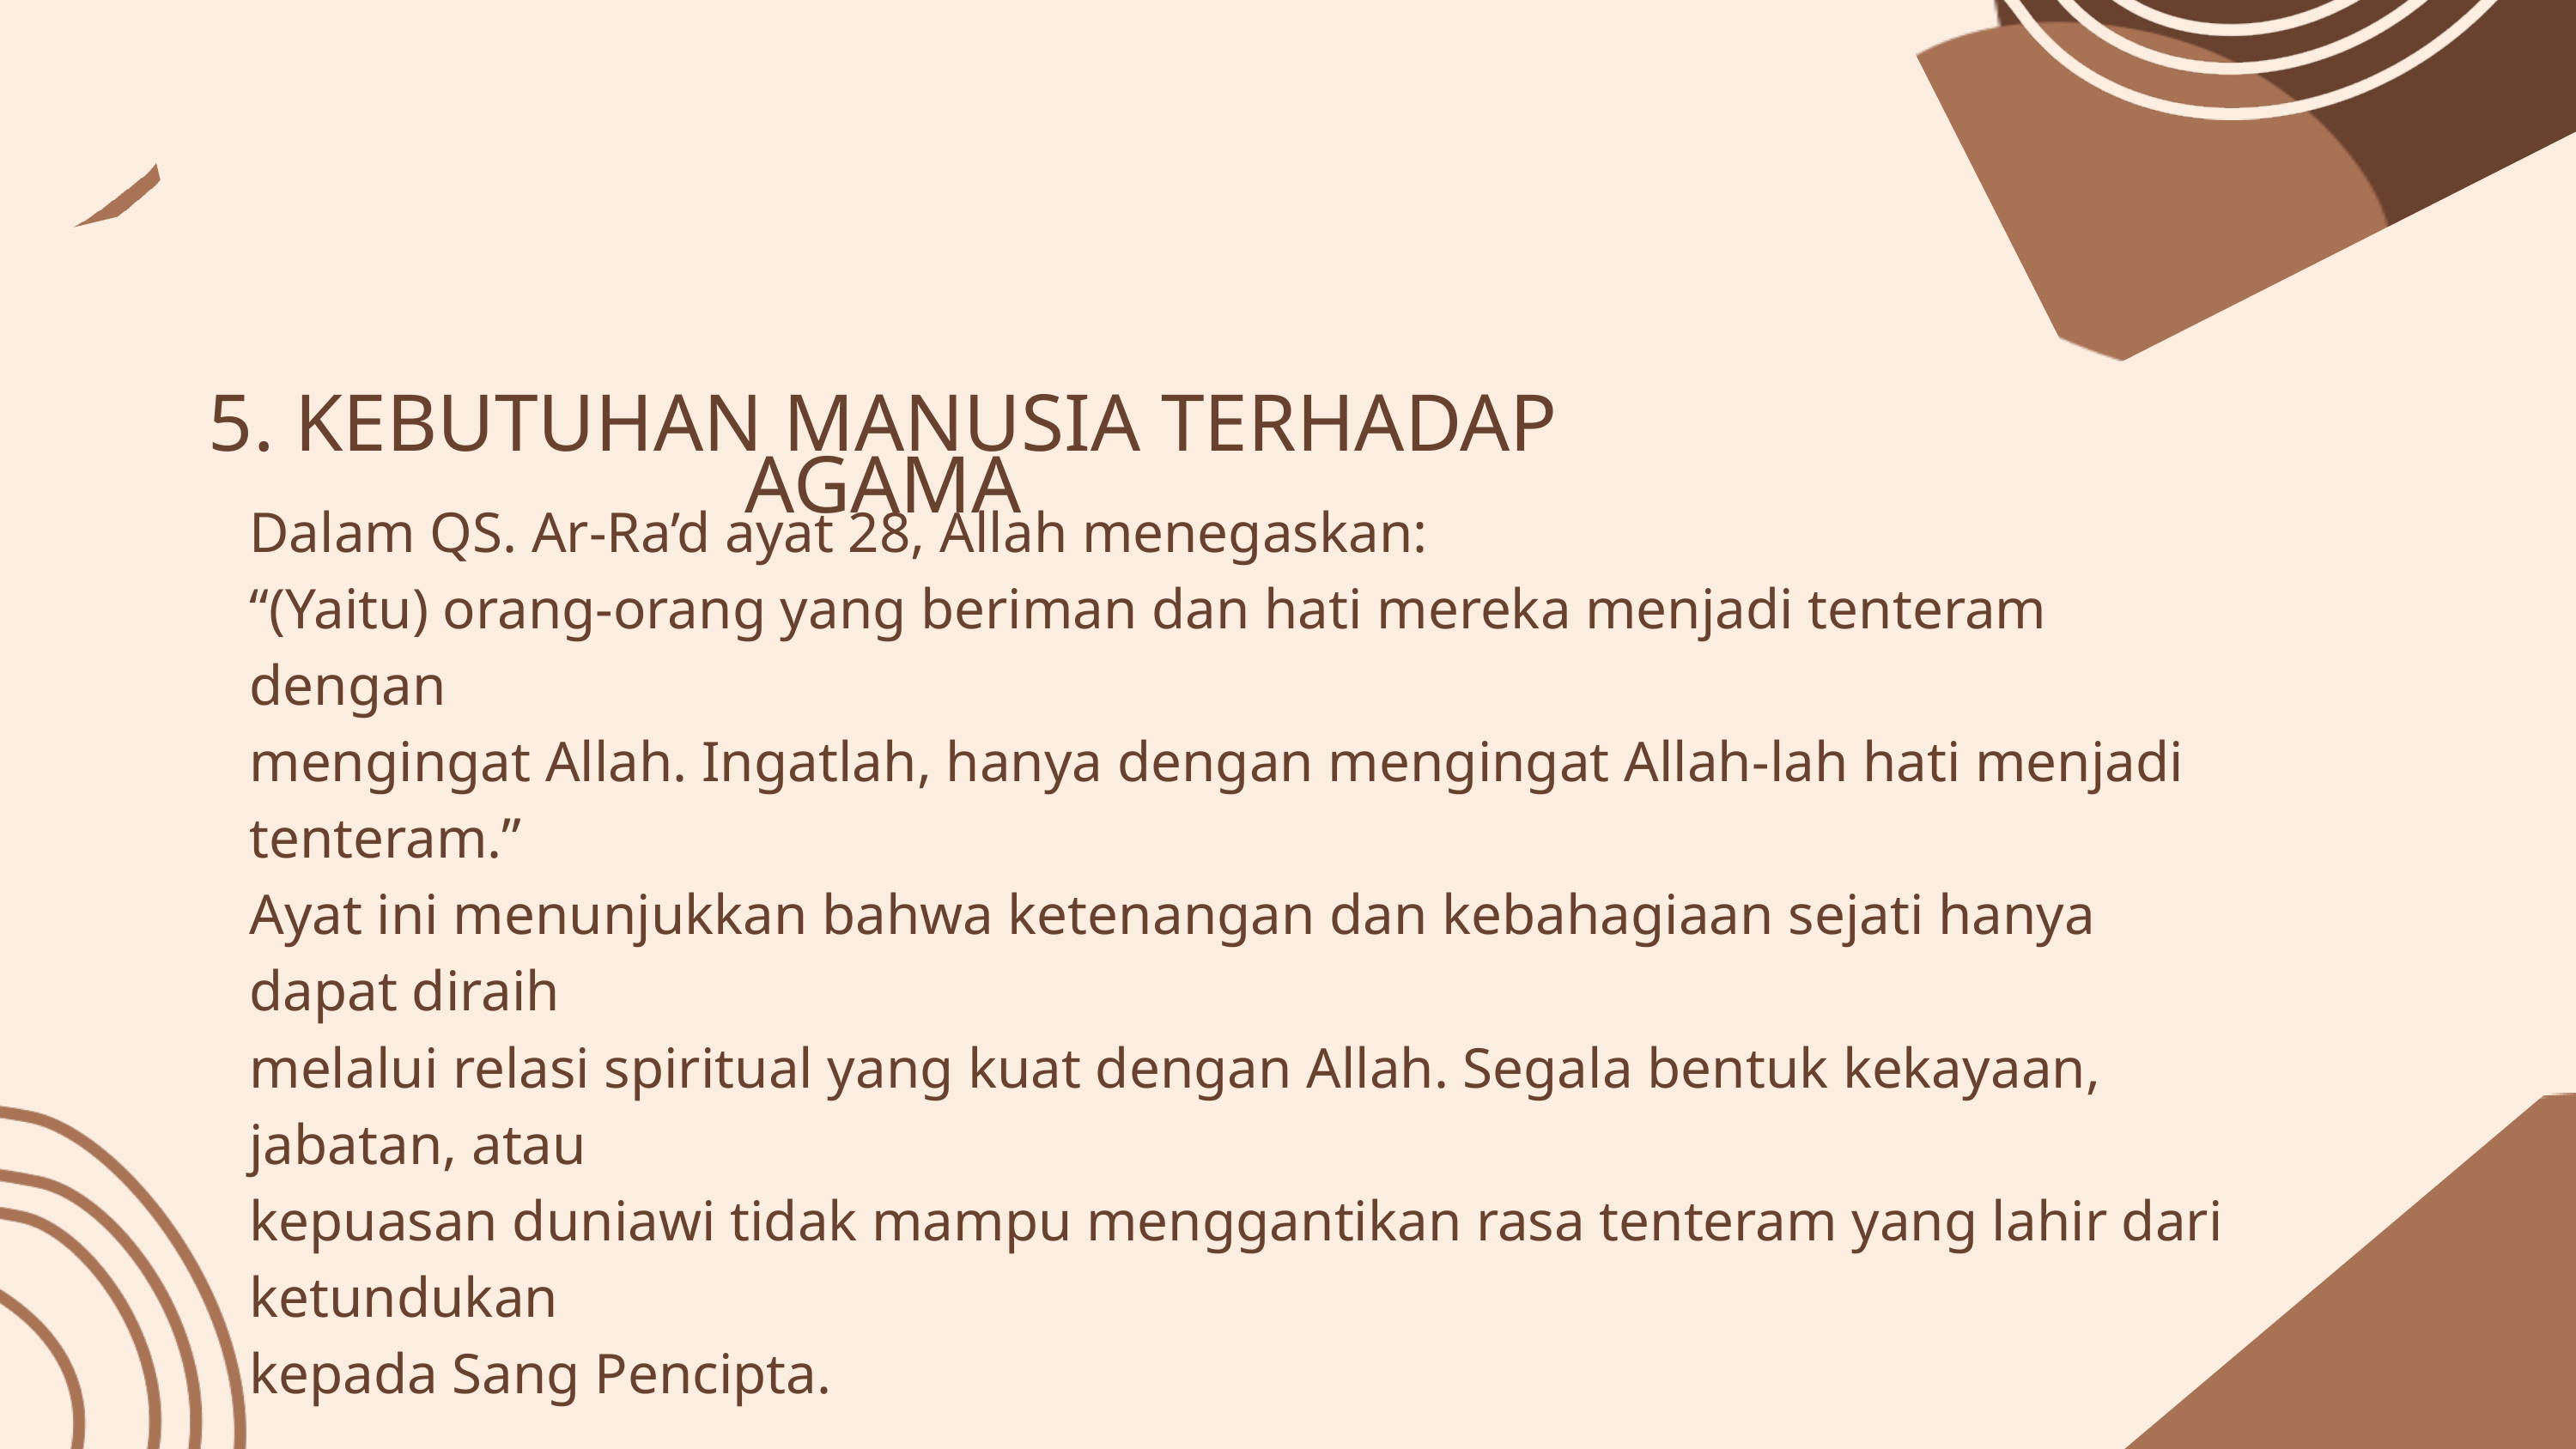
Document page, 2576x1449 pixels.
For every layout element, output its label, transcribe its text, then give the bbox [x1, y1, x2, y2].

text_box Dalam QS. Ar-Ra’d ayat 28, Allah menegaskan: “(Yaitu) orang-orang yang beriman dan hati mereka menjadi tenteram dengan mengingat Allah. Ingatlah, hanya dengan mengingat Allah-lah hati menjadi tenteram.” Ayat ini menunjukkan bahwa ketenangan dan kebahagiaan sejati hanya dapat diraih melalui relasi spiritual yang kuat dengan Allah. Segala bentuk kekayaan, jabatan, atau kepuasan duniawi tidak mampu menggantikan rasa tenteram yang lahir dari ketundukan kepada Sang Pencipta. [249, 486, 2247, 1449]
text_box [0, 0, 167, 246]
text_box [1831, 0, 2576, 120]
text_box 5. KEBUTUHAN MANUSIA TERHADAP AGAMA [166, 404, 1601, 591]
text_box [2247, 1068, 2576, 1449]
text_box [1948, 120, 2576, 382]
text_box [0, 1096, 249, 1449]
